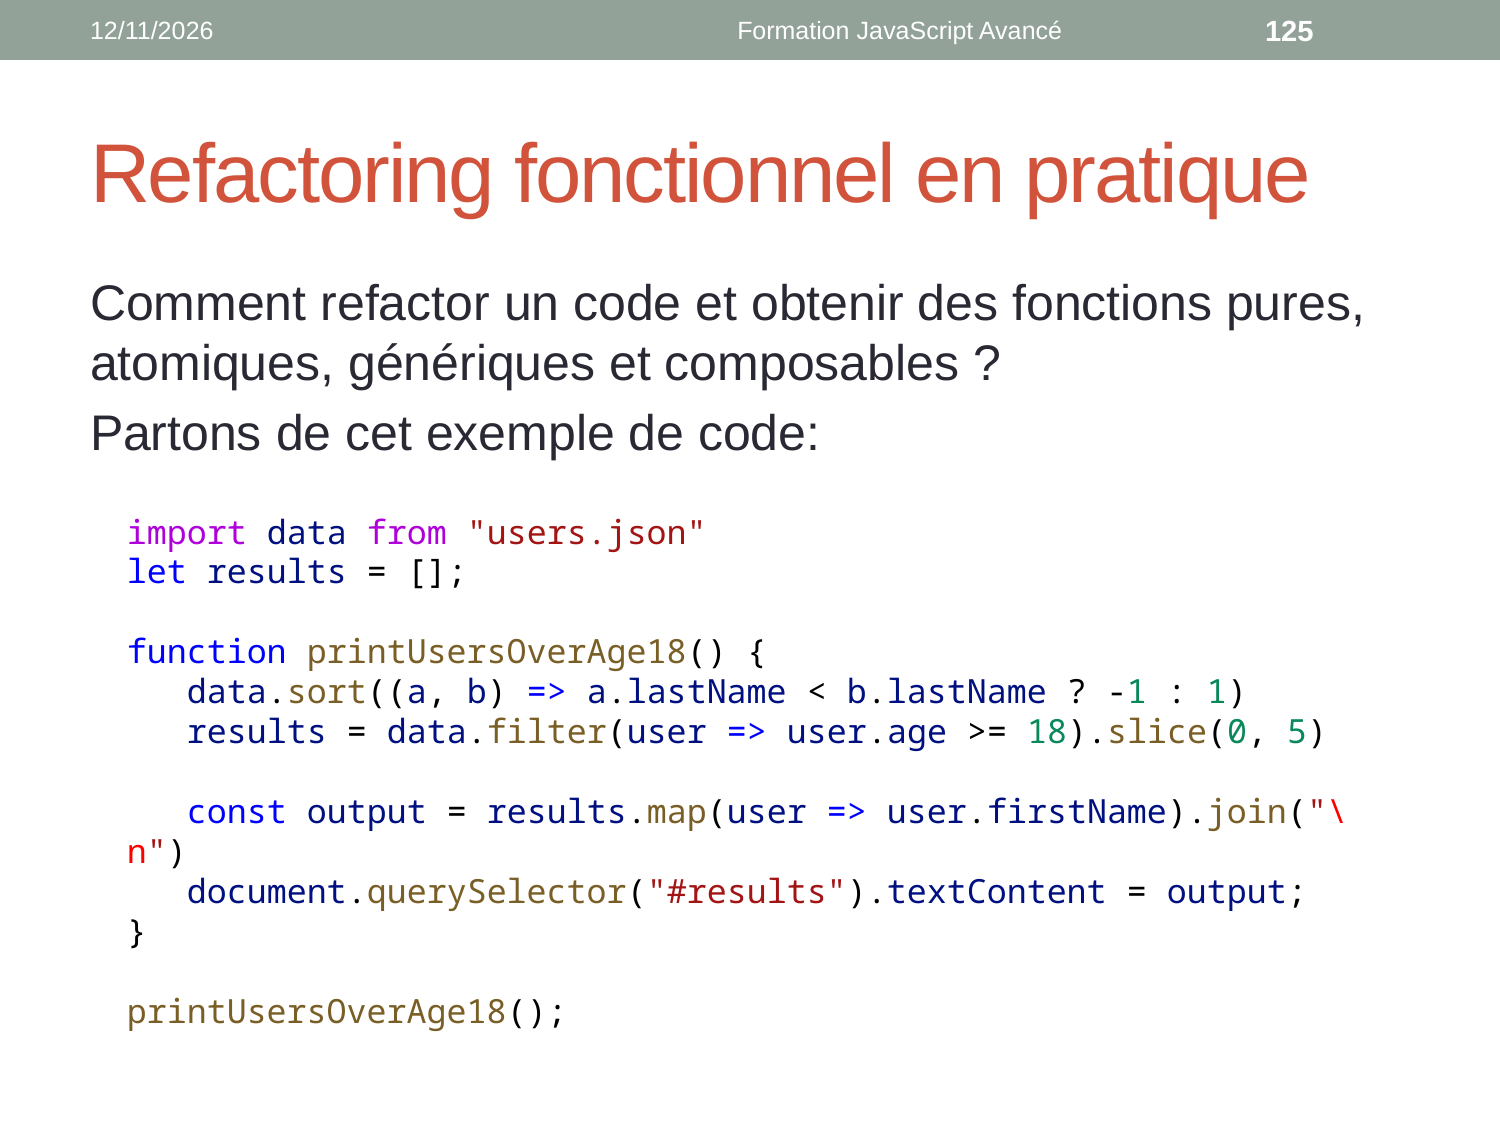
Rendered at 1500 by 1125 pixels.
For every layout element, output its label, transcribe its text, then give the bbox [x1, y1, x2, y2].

title Refactoring fonctionnel en pratique [75, 87, 1425, 250]
footer Formation JavaScript Avancé [562, 3, 1238, 57]
slide_number 125 [1250, 3, 1425, 57]
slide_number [75, 3, 550, 57]
list Comment refactor un code et obtenir des fonctions pures, atomiques, génériques et composables ? Partons de cet exemple de code: [75, 262, 1425, 1063]
text_box import data from "users.json" let results = []; function printUsersOverAge18() { data.sort((a, b) => a.lastName < b.lastName ? -1 : 1) results = data.filter(user => user.age >= 18).slice(0, 5) const output = results.map(user => user.firstName).join("\n") document.querySelector("#results").textContent = output; } printUsersOverAge18(); [112, 503, 1388, 1038]
